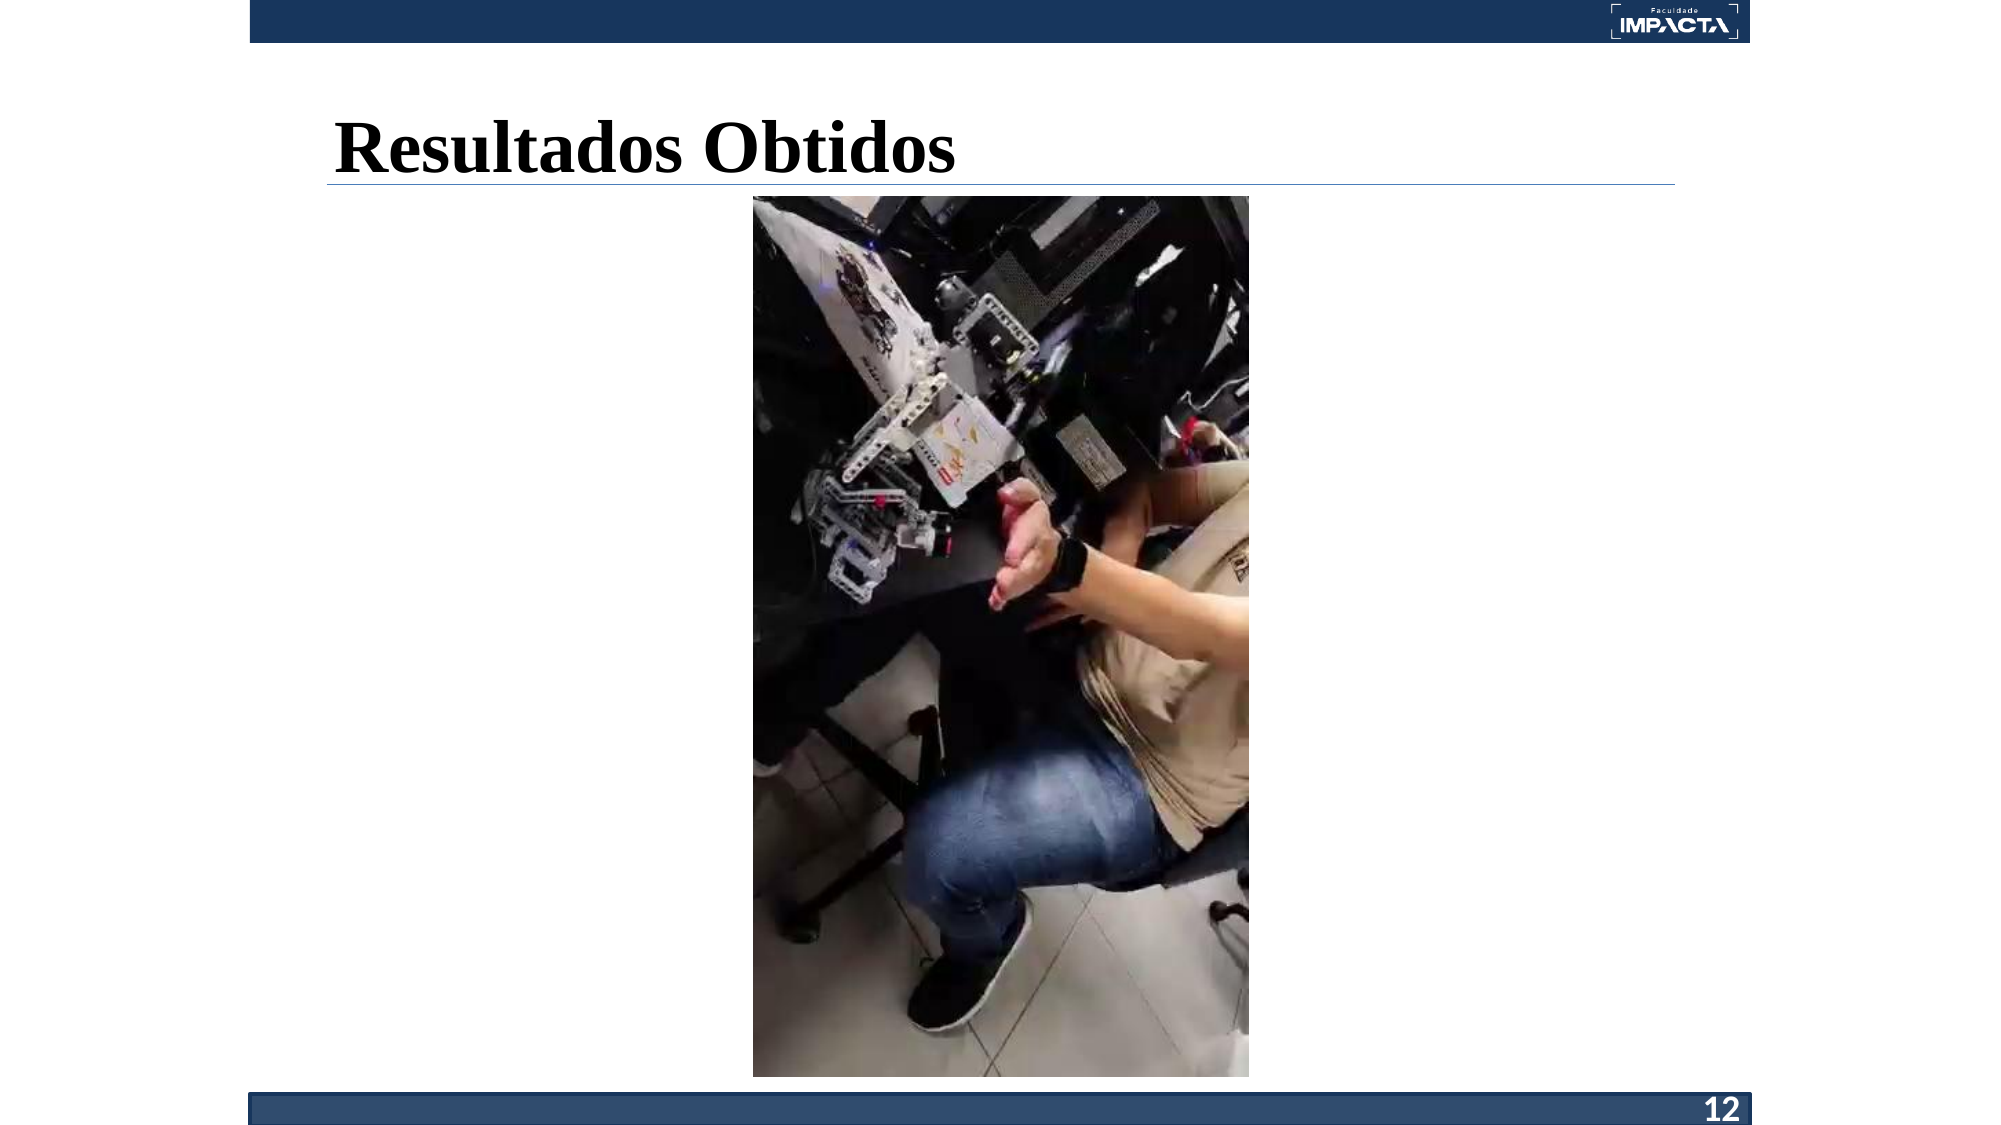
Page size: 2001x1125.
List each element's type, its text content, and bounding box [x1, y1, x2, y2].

slide_number ‹#› [1692, 1076, 1748, 1125]
title Resultados Obtidos [326, 89, 1675, 197]
picture [1604, 0, 1745, 43]
picture [753, 195, 1249, 1077]
